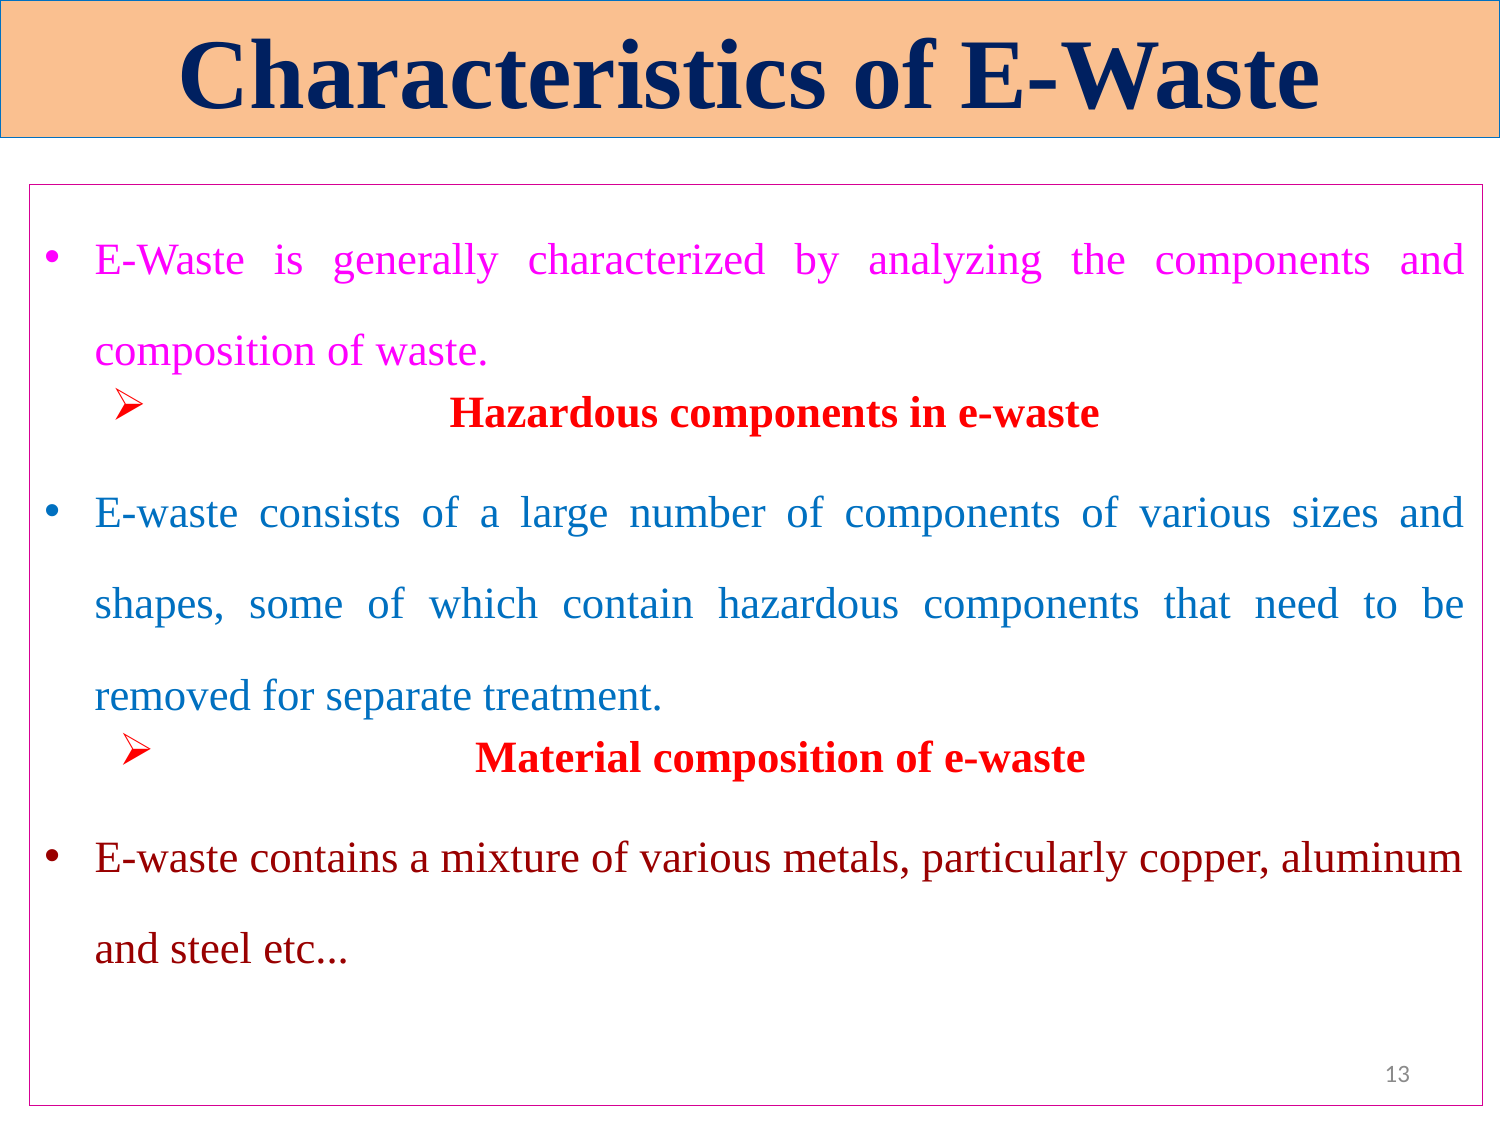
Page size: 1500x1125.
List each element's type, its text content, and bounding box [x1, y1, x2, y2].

list E-Waste is generally characterized by analyzing the components and composition of waste. Hazardous components in e-waste E-waste consists of a large number of components of various sizes and shapes, some of which contain hazardous components that need to be removed for separate treatment. Material composition of e-waste E-waste contains a mixture of various metals, particularly copper, aluminum and steel etc... [29, 184, 1483, 1106]
title Characteristics of E-Waste [0, 0, 1500, 138]
slide_number 13 [1074, 1042, 1425, 1103]
